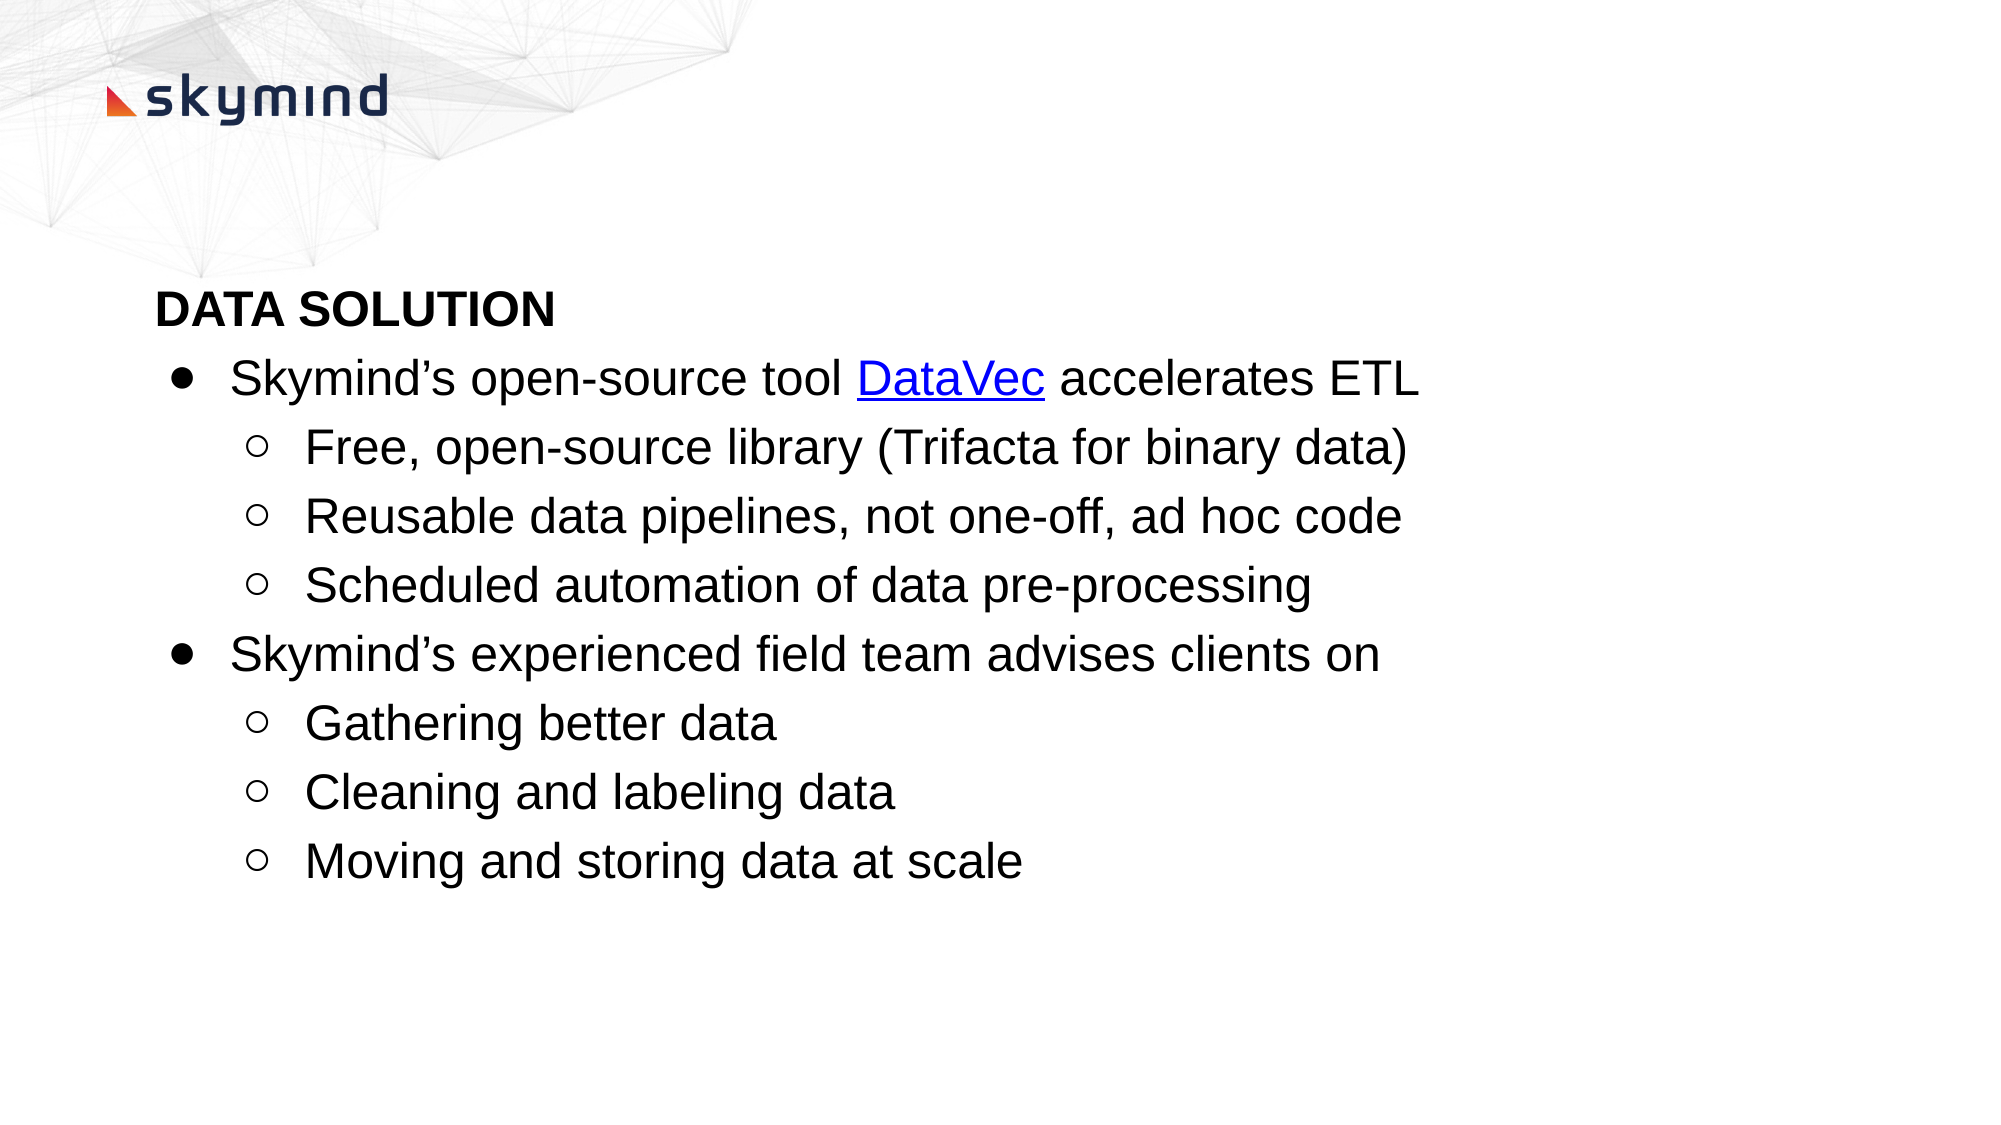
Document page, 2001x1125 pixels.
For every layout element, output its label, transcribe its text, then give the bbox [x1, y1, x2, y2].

picture [0, 0, 1457, 1125]
text_box DATA SOLUTION Skymind’s open-source tool DataVec accelerates ETL Free, open-source library (Trifacta for binary data) Reusable data pipelines, not one-off, ad hoc code Scheduled automation of data pre-processing Skymind’s experienced field team advises clients on Gathering better data Cleaning and labeling data Moving and storing data at scale [142, 261, 1758, 687]
